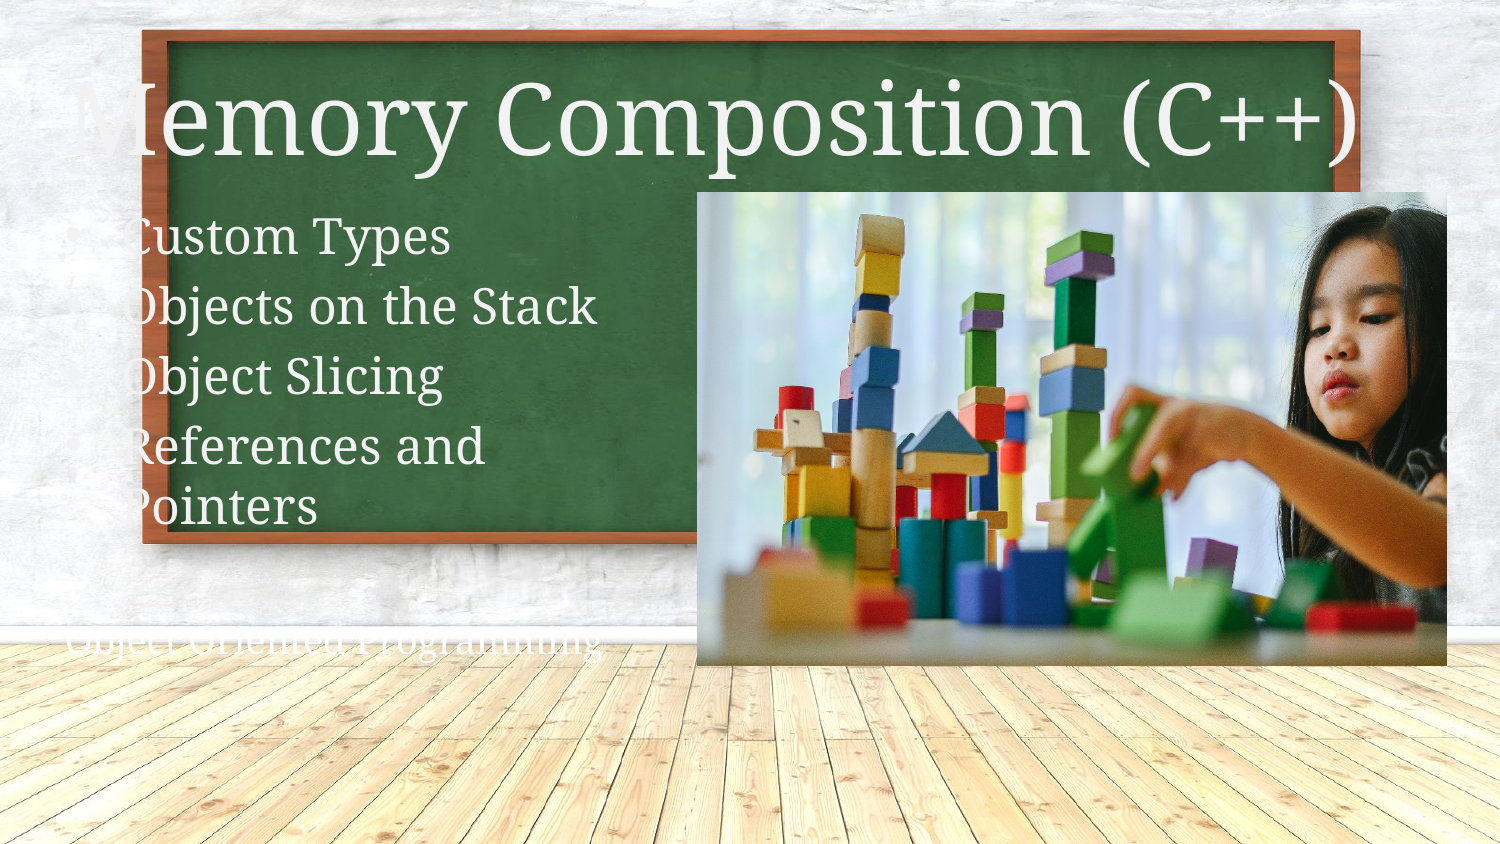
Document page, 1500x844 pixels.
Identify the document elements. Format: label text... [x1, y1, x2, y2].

list Custom Types Objects on the Stack Object Slicing References and Pointers [50, 196, 692, 610]
picture [0, 0, 1500, 844]
title Memory Composition (C++) [50, 33, 1450, 196]
